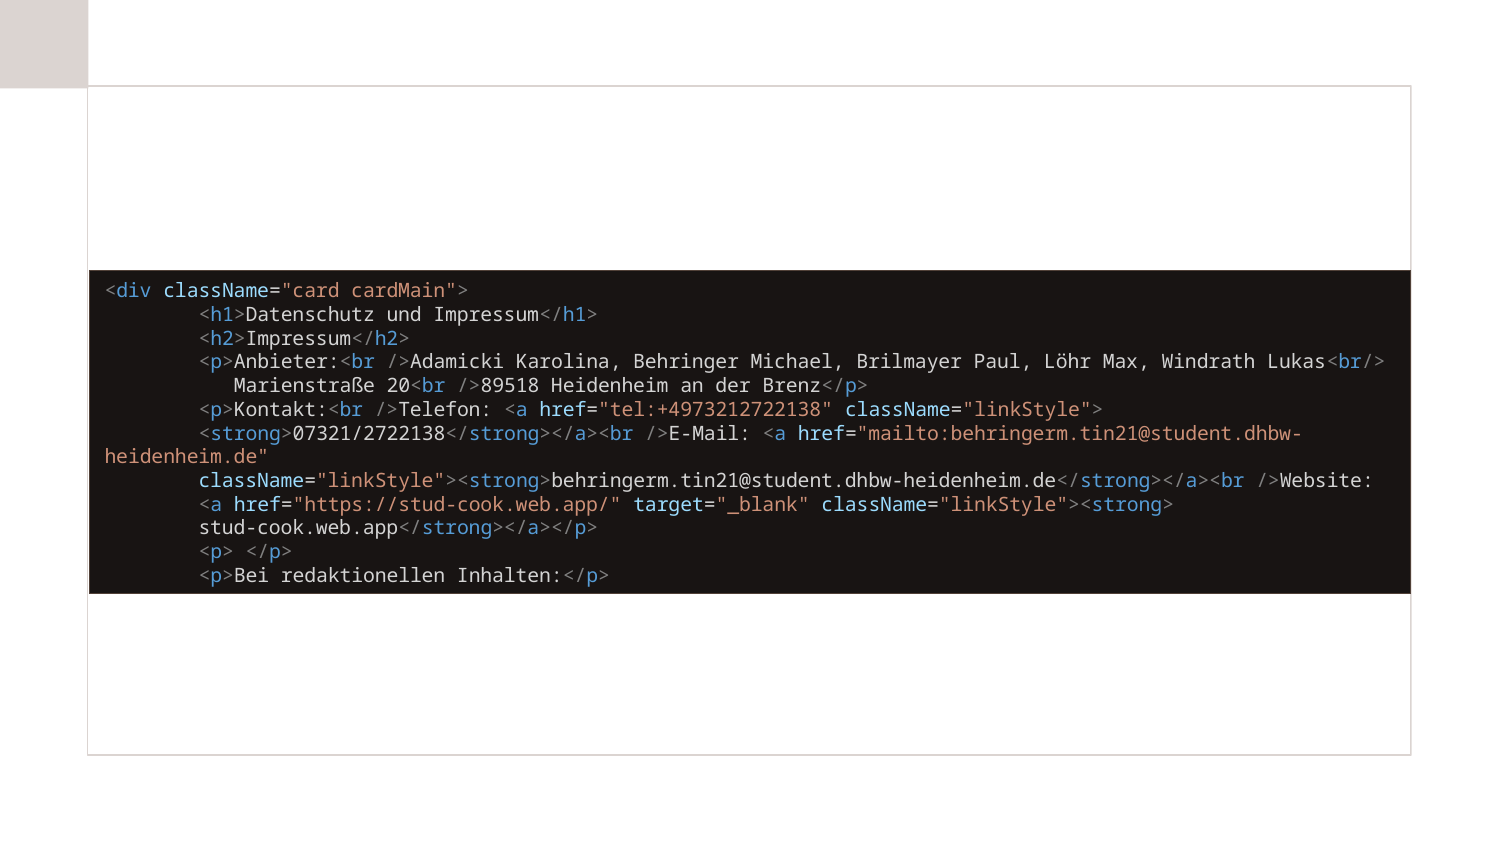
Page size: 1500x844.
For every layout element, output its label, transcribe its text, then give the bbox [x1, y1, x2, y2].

text_box <div className="card cardMain"> <h1>Datenschutz und Impressum</h1> <h2>Impressum</h2> <p>Anbieter:<br />Adamicki Karolina, Behringer Michael, Brilmayer Paul, Löhr Max, Windrath Lukas<br/> Marienstraße 20<br />89518 Heidenheim an der Brenz</p> <p>Kontakt:<br />Telefon: <a href="tel:+4973212722138" className="linkStyle"> <strong>07321/2722138</strong></a><br />E-Mail: <a href="mailto:behringerm.tin21@student.dhbw-heidenheim.de" className="linkStyle"><strong>behringerm.tin21@student.dhbw-heidenheim.de</strong></a><br />Website: <a href="https://stud-cook.web.app/" target="_blank" className="linkStyle"><strong> stud-cook.web.app</strong></a></p> <p> </p> <p>Bei redaktionellen Inhalten:</p> [89, 270, 1411, 594]
